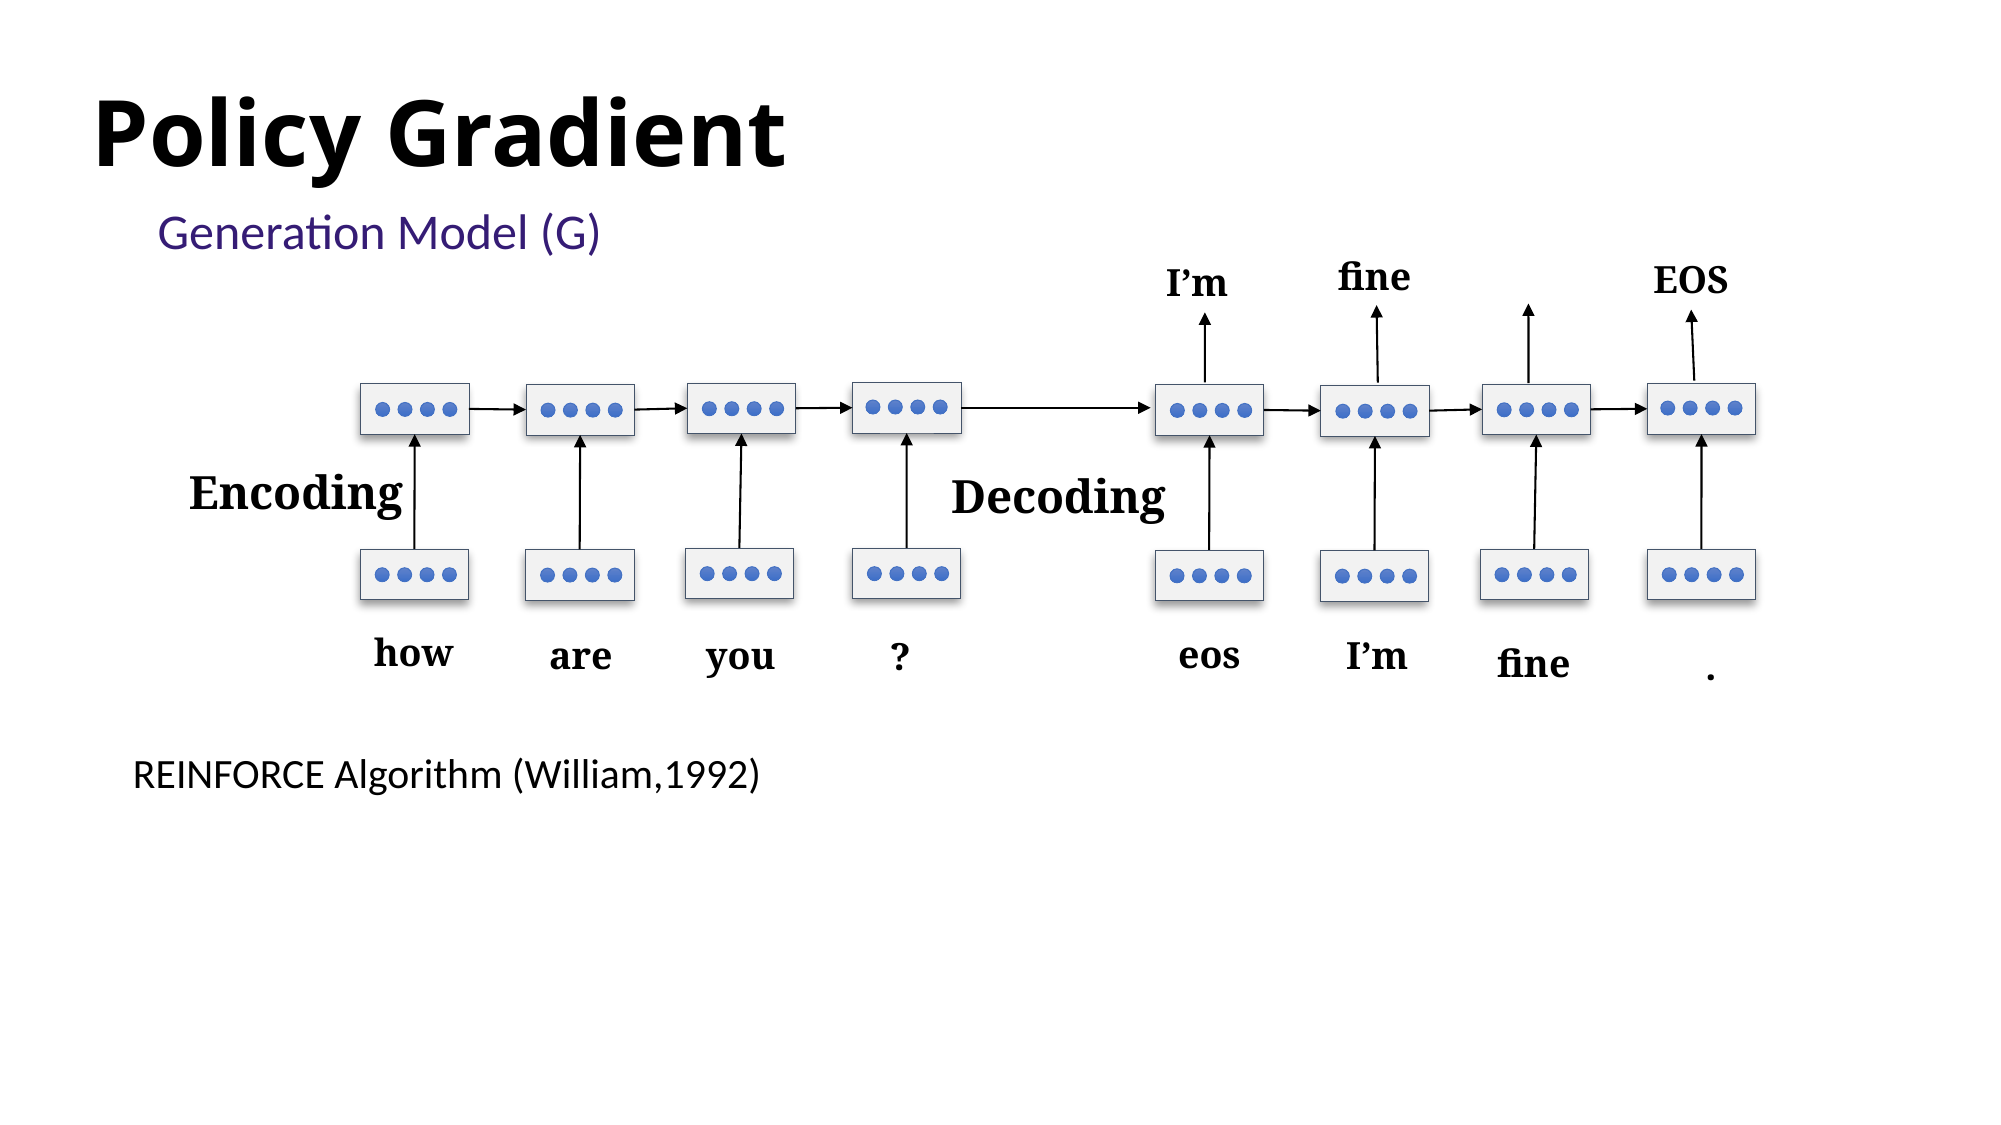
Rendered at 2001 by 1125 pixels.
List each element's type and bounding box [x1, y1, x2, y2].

text_box [534, 625, 628, 685]
text_box [1151, 251, 1244, 383]
text_box [1163, 623, 1256, 684]
text_box [1690, 635, 1732, 696]
text_box [118, 739, 816, 804]
text_box [76, 34, 1145, 267]
text_box [875, 625, 926, 685]
text_box [691, 625, 791, 685]
text_box [1638, 249, 1745, 381]
text_box [174, 381, 1151, 601]
text_box [936, 460, 1181, 530]
text_box [1323, 245, 1427, 383]
text_box [359, 621, 469, 682]
text_box [1331, 625, 1424, 685]
text_box [1154, 303, 1757, 602]
text_box [1482, 633, 1586, 693]
